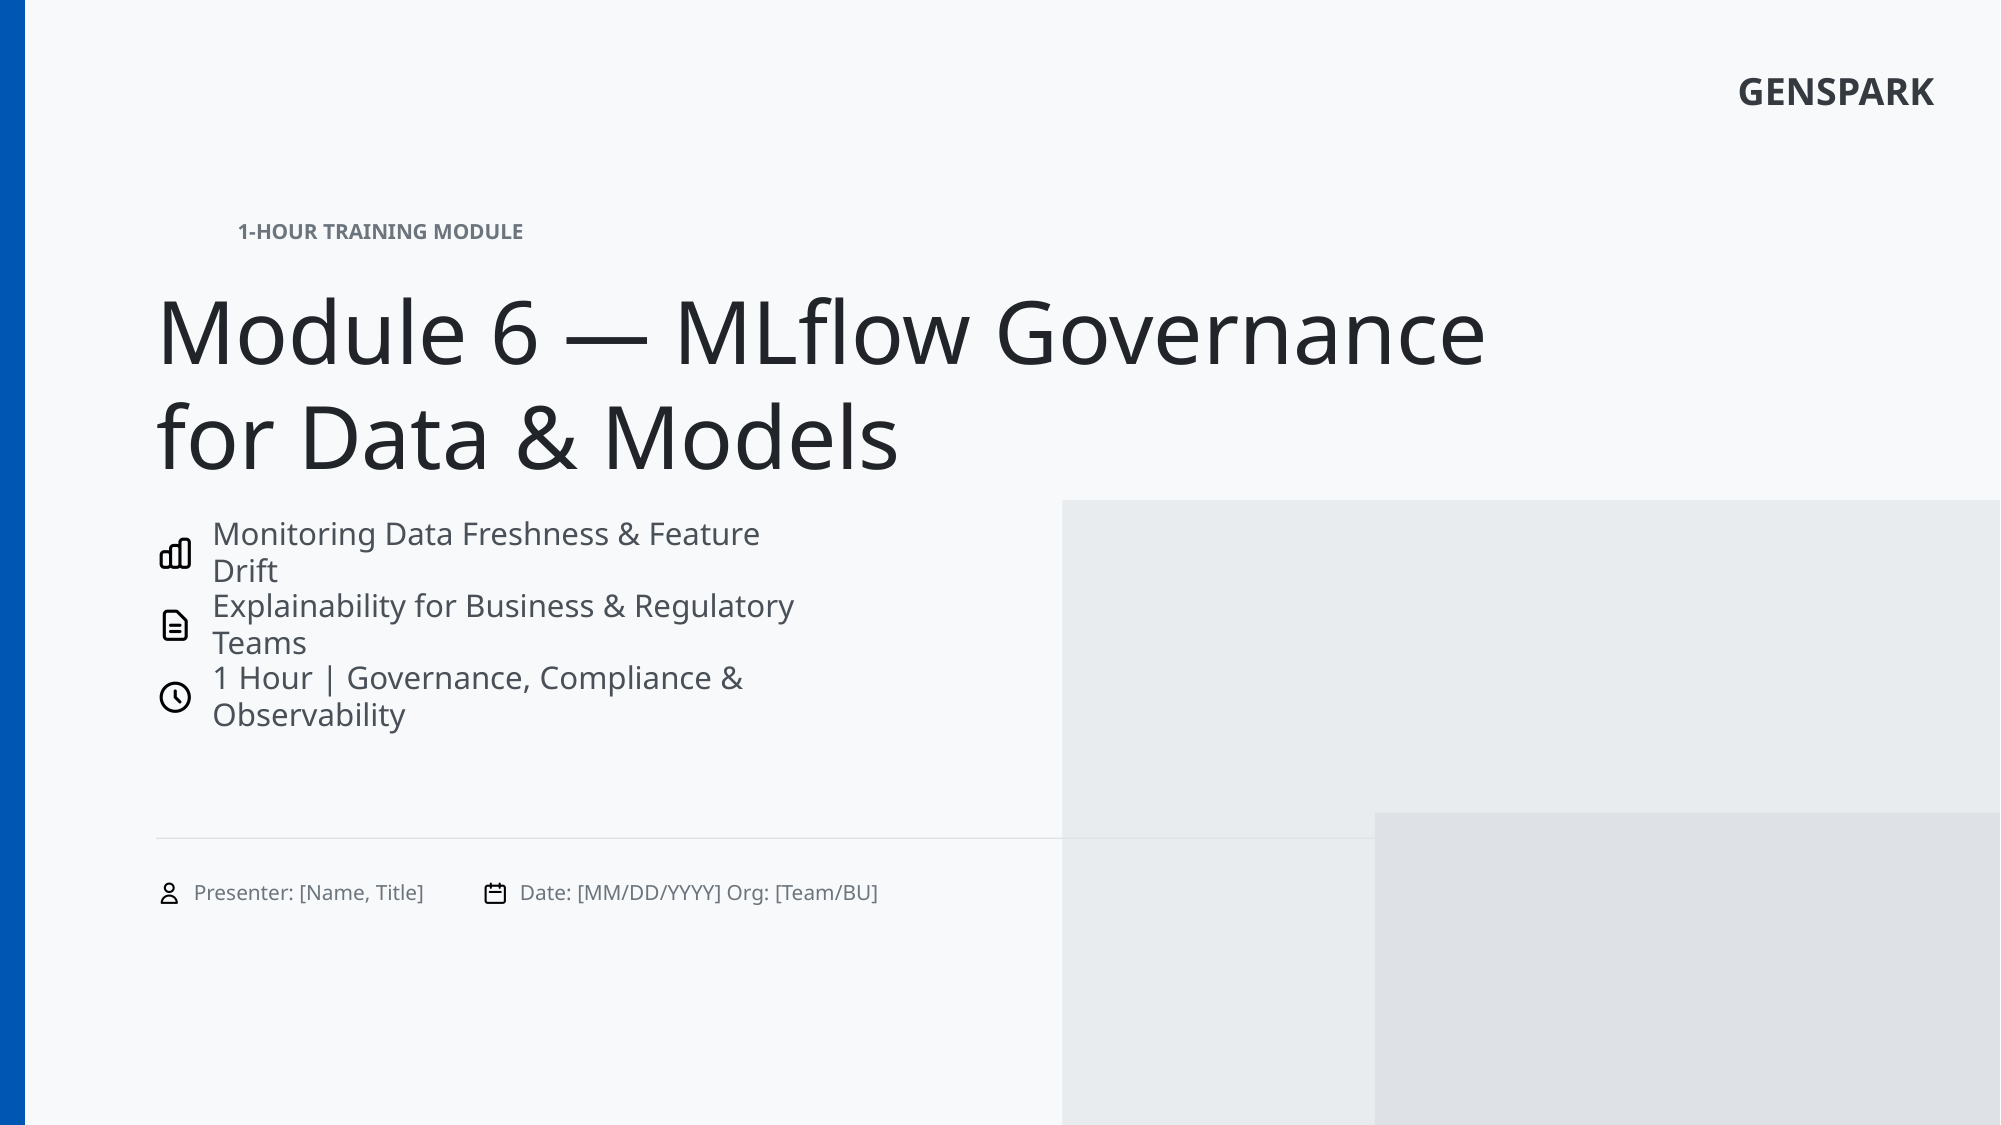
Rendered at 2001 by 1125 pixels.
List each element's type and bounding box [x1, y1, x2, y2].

picture [482, 880, 508, 906]
picture [156, 678, 194, 716]
picture [156, 606, 194, 644]
text_box [0, 0, 2000, 1125]
picture [156, 534, 194, 572]
picture [156, 880, 182, 906]
